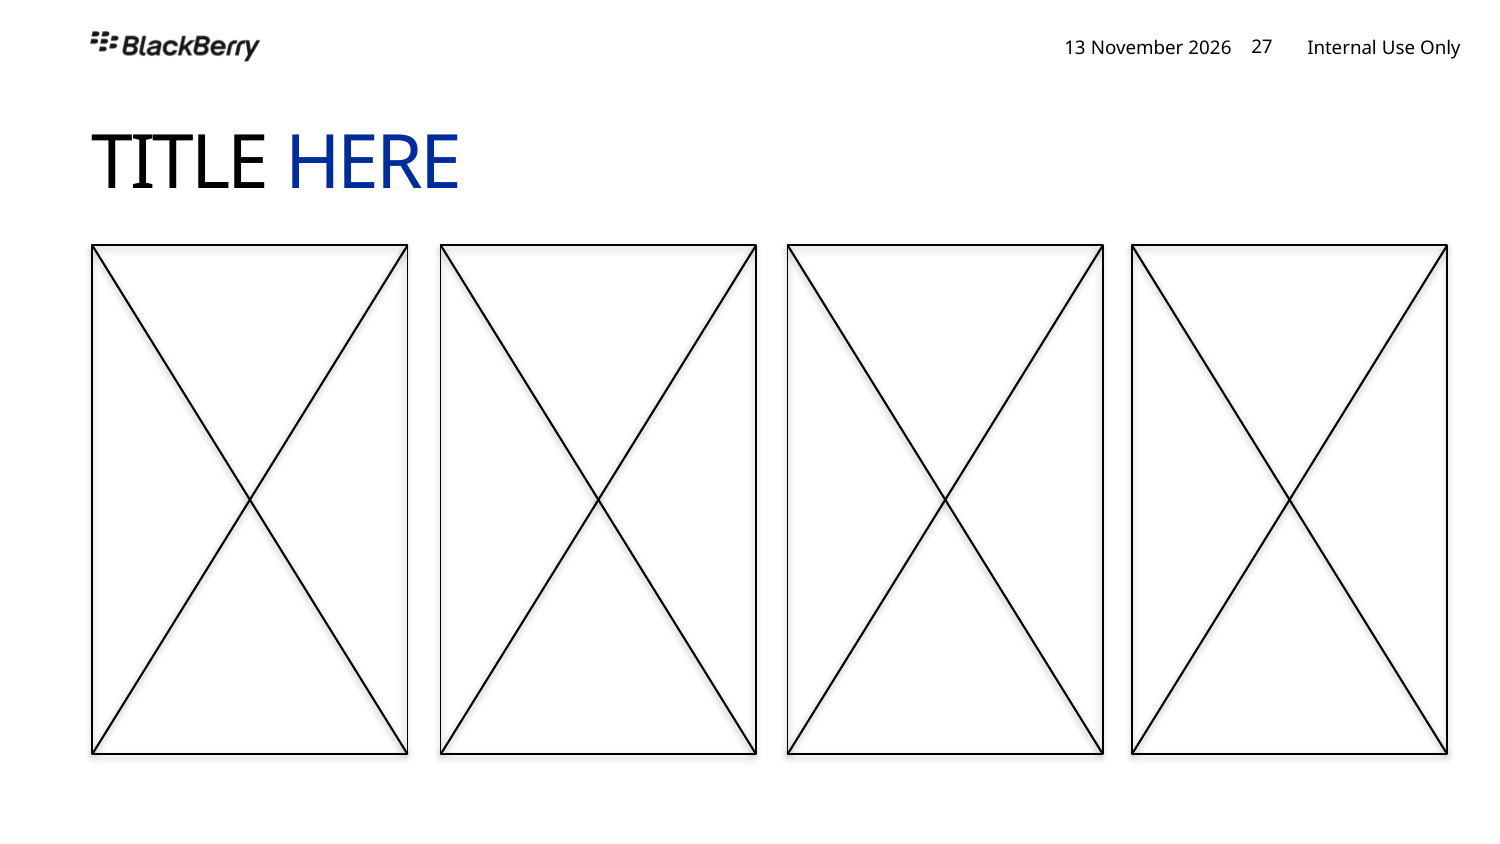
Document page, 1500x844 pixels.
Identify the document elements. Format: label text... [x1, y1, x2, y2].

picture [87, 28, 266, 64]
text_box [91, 244, 408, 755]
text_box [440, 244, 757, 755]
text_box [787, 244, 1104, 755]
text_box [1131, 244, 1448, 755]
text_box TITLE HERE [76, 105, 1448, 223]
